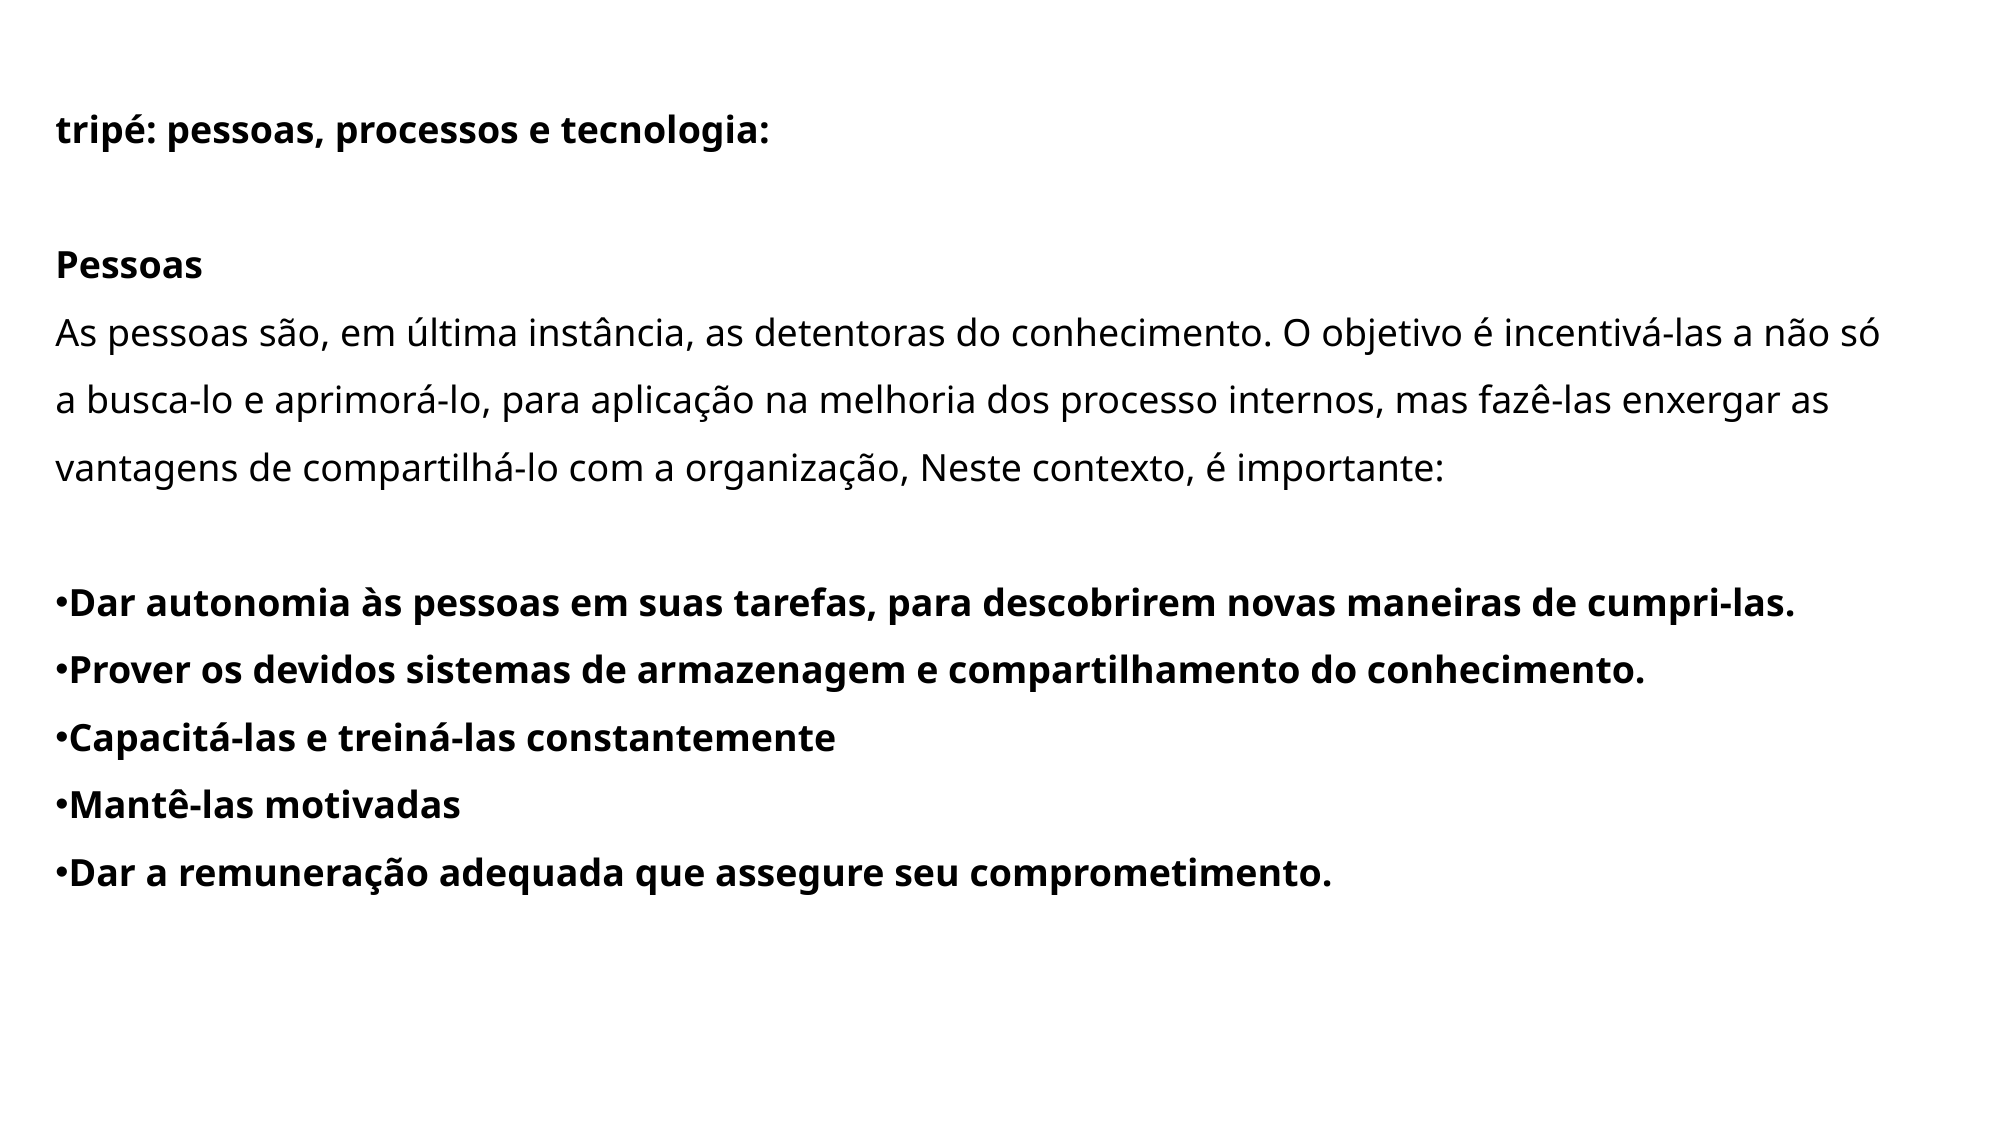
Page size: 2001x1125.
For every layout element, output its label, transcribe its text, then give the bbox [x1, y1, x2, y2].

text_box tripé: pessoas, processos e tecnologia: Pessoas As pessoas são, em última instância, as detentoras do conhecimento. O objetivo é incentivá-las a não só a busca-lo e aprimorá-lo, para aplicação na melhoria dos processo internos, mas fazê-las enxergar as vantagens de compartilhá-lo com a organização, Neste contexto, é importante: Dar autonomia às pessoas em suas tarefas, para descobrirem novas maneiras de cumpri-las. Prover os devidos sistemas de armazenagem e compartilhamento do conhecimento. Capacitá-las e treiná-las constantemente Mantê-las motivadas Dar a remuneração adequada que assegure seu comprometimento. [40, 76, 1912, 902]
